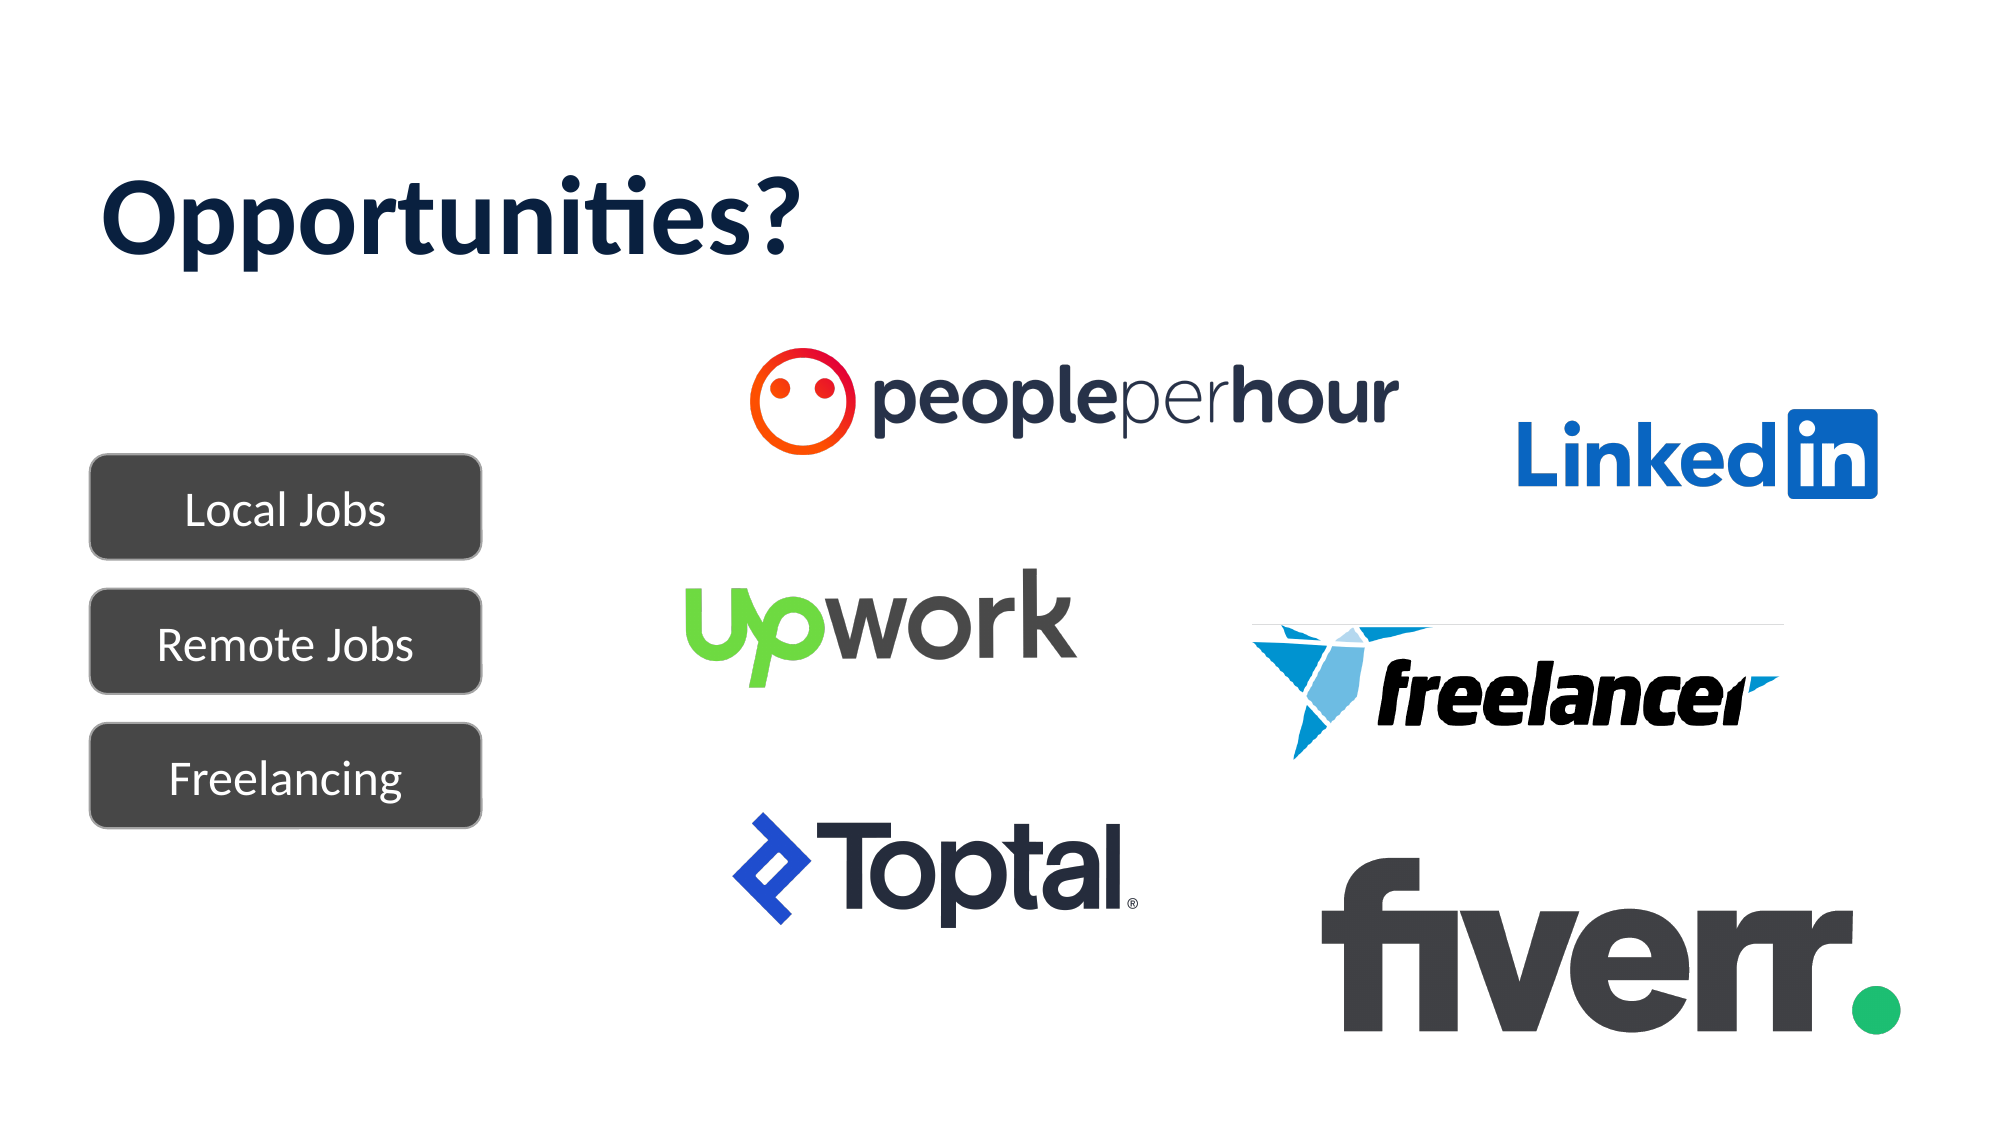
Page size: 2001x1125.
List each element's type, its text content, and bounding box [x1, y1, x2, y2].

picture [1320, 782, 1902, 1110]
text_box Opportunities? [86, 130, 832, 285]
text_box Remote Jobs [88, 587, 483, 695]
picture [732, 812, 1138, 928]
picture [1252, 623, 1784, 764]
picture [750, 348, 1399, 455]
text_box Freelancing [88, 721, 483, 830]
picture [1517, 352, 1879, 556]
picture [666, 520, 1097, 736]
text_box Local Jobs [88, 453, 483, 561]
